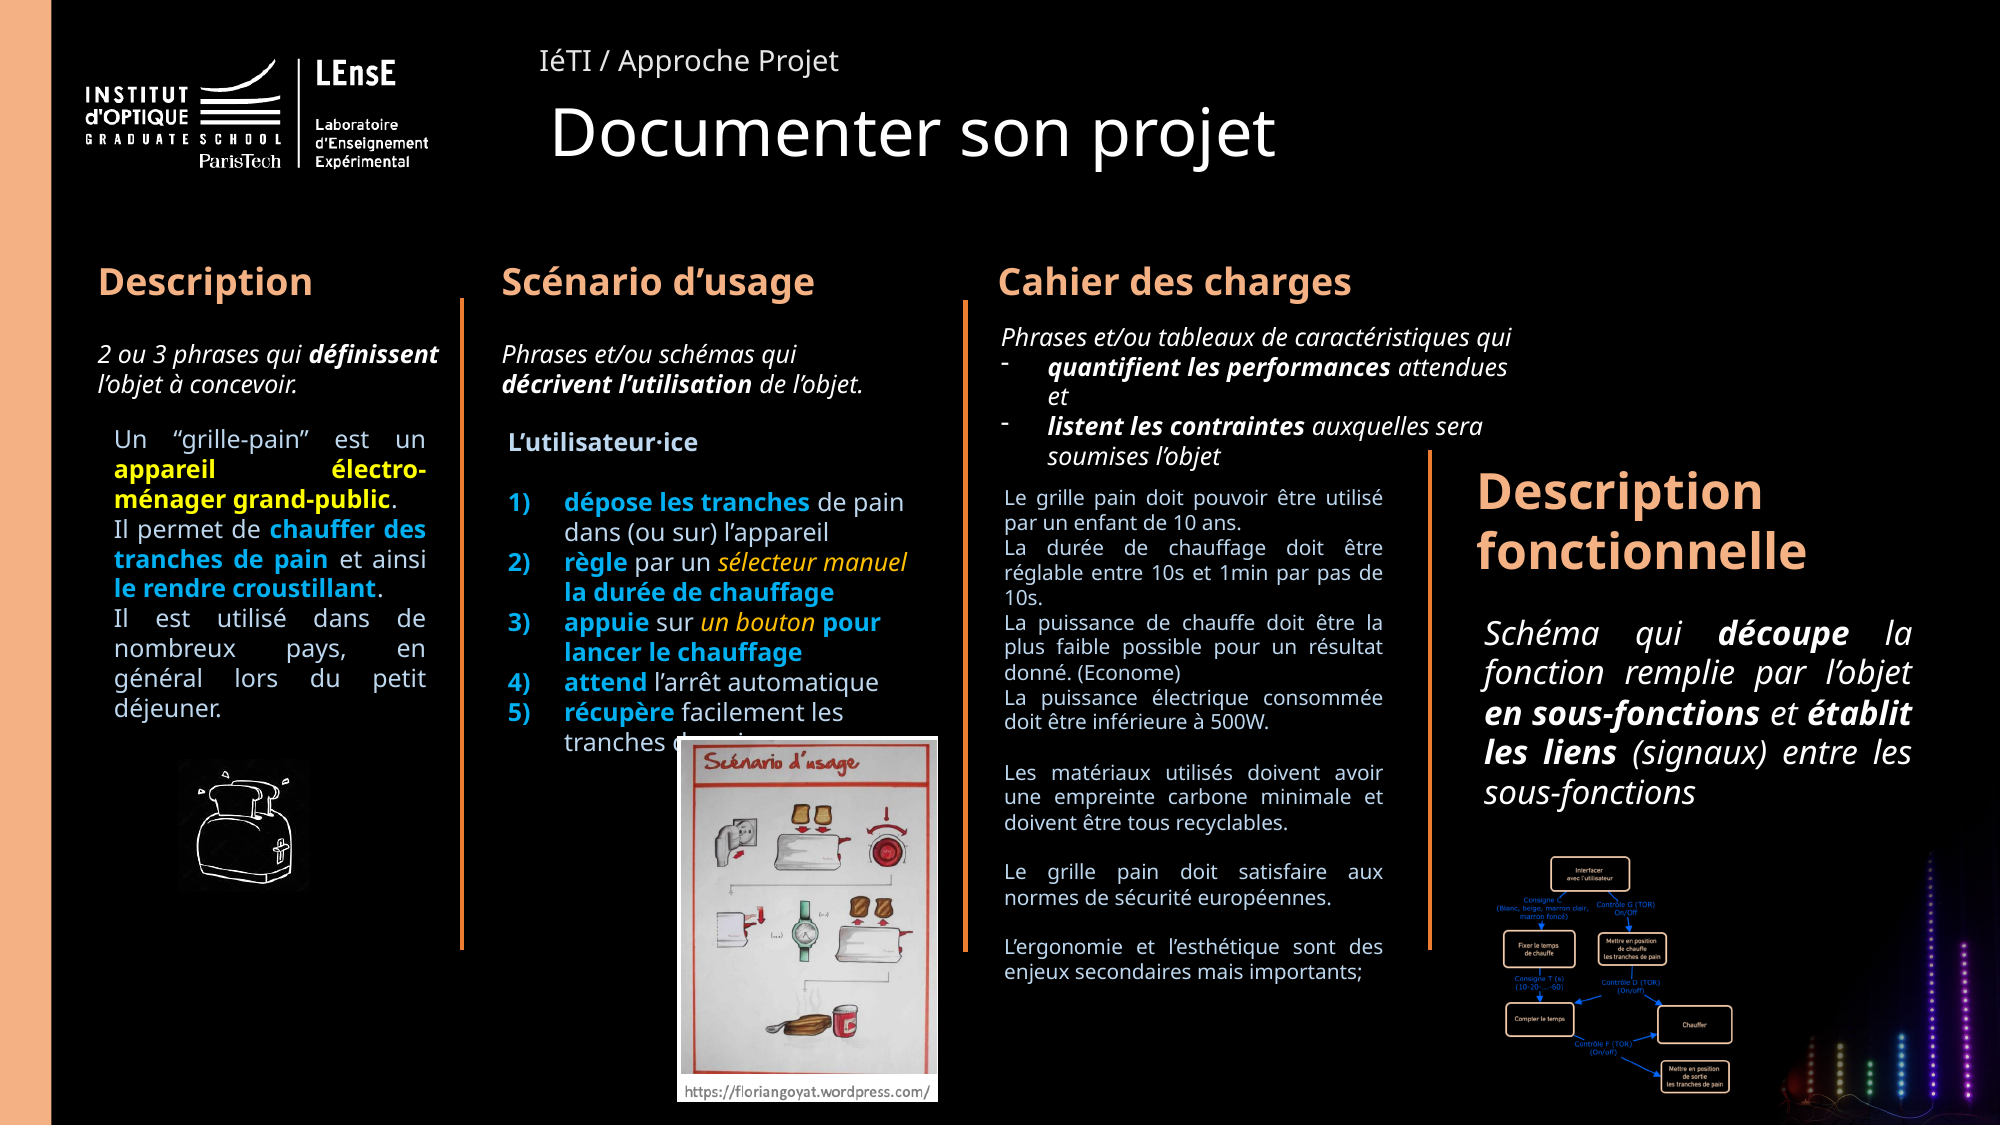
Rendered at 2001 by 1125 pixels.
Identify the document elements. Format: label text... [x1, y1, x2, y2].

text_box 2 ou 3 phrases qui définissent l’objet à concevoir. [83, 331, 460, 406]
picture [677, 736, 938, 1102]
text_box Phrases et/ou tableaux de caractéristiques qui quantifient les performances attendues et listent les contraintes auxquelles sera soumises l’objet [985, 313, 1547, 479]
picture [1482, 848, 1743, 1102]
text_box Phrases et/ou schémas qui décrivent l’utilisation de l’objet. [486, 331, 902, 406]
text_box L’utilisateur·ice dépose les tranches de pain dans (ou sur) l’appareil règle par un sélecteur manuel la durée de chauffage appuie sur un bouton pour lancer le chauffage attend l’arrêt automatique récupère facilement les tranches de pain [493, 419, 949, 824]
text_box [0, 0, 52, 1125]
text_box Schéma qui découpe la fonction remplie par l’objet en sous-fonctions et établit les liens (signaux) entre les sous-fonctions [1469, 604, 1928, 819]
text_box Un “grille-pain” est un appareil électro-ménager grand-public. Il permet de chauffer des tranches de pain et ainsi le rendre croustillant. Il est utilisé dans de nombreux pays, en général lors du petit déjeuner. [99, 415, 442, 731]
text_box Cahier des charges [982, 250, 1503, 311]
text_box Documenter son projet [534, 82, 1293, 178]
text_box Description fonctionnelle [1462, 452, 1982, 588]
text_box Description [83, 250, 486, 311]
picture [51, 23, 463, 192]
text_box Scénario d’usage [486, 250, 955, 311]
picture [1756, 781, 2000, 1125]
text_box IéTI / Approche Projet [524, 34, 855, 85]
text_box Le grille pain doit pouvoir être utilisé par un enfant de 10 ans. La durée de chauffage doit être réglable entre 10s et 1min par pas de 10s. La puissance de chauffe doit être la plus faible possible pour un résultat donné. (Econome) La puissance électrique consommée doit être inférieure à 500W. Les matériaux utilisés doivent avoir une empreinte carbone minimale et doivent être tous recyclables. Le grille pain doit satisfaire aux normes de sécurité européennes. L’ergonomie et l’esthétique sont des enjeux secondaires mais importants; [989, 476, 1399, 1017]
picture [178, 759, 310, 896]
